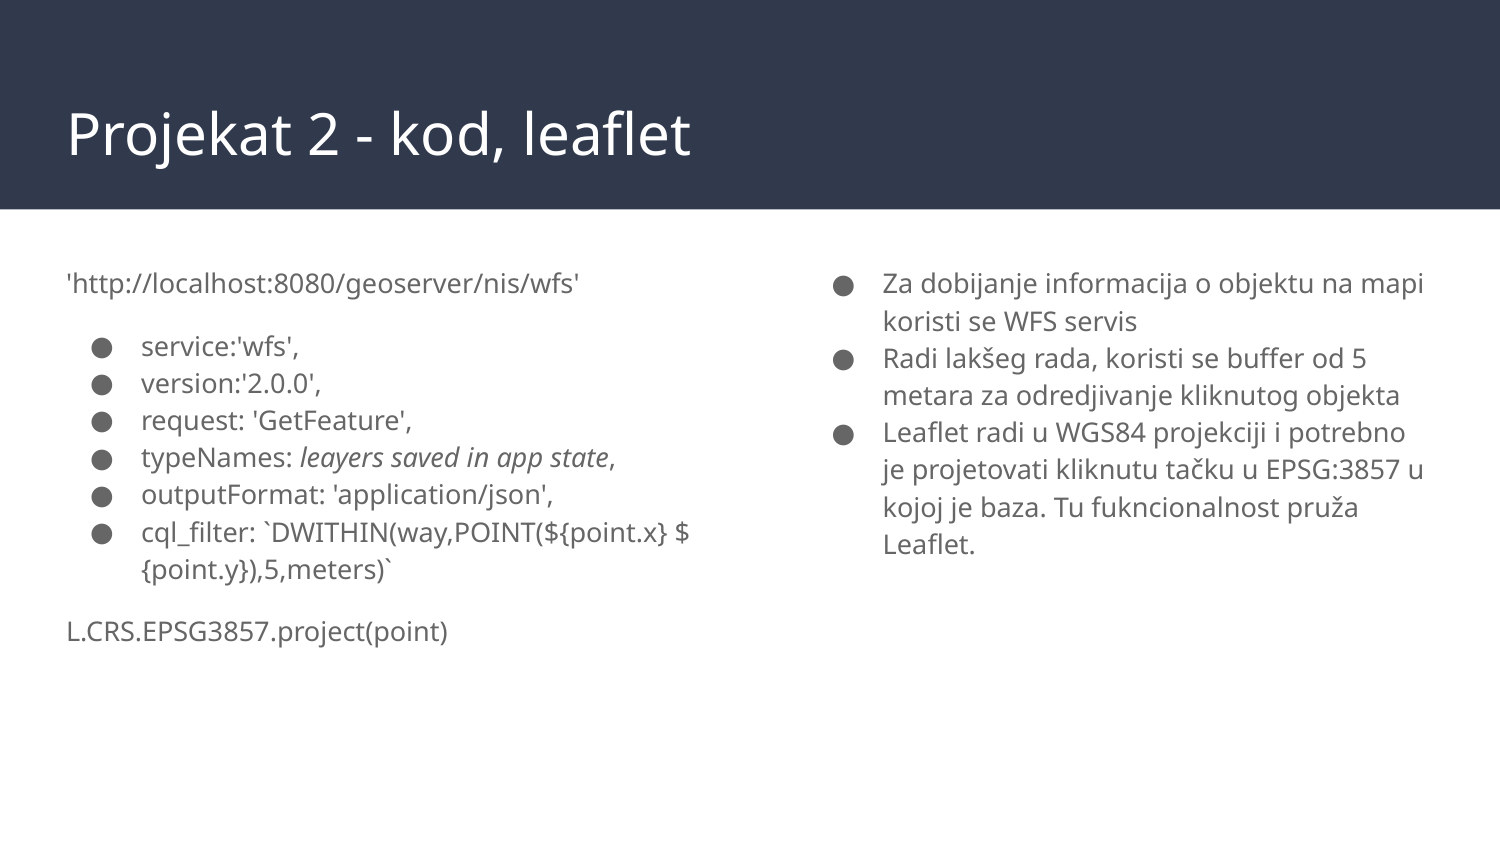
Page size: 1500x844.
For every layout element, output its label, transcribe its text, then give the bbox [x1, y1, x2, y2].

title Projekat 2 - kod, leaflet [51, 82, 1449, 185]
list Za dobijanje informacija o objektu na mapi koristi se WFS servis Radi lakšeg rada, koristi se buffer od 5 metara za odredjivanje kliknutog objekta Leaflet radi u WGS84 projekciji i potrebno je projetovati kliknutu tačku u EPSG:3857 u kojoj je baza. Tu fukncionalnost pruža Leaflet. [792, 247, 1449, 752]
list 'http://localhost:8080/geoserver/nis/wfs' service:'wfs', version:'2.0.0', request: 'GetFeature', typeNames: leayers saved in app state, outputFormat: 'application/json', cql_filter: `DWITHIN(way,POINT(${point.x} ${point.y}),5,meters)` L.CRS.EPSG3857.project(point) [51, 247, 708, 752]
